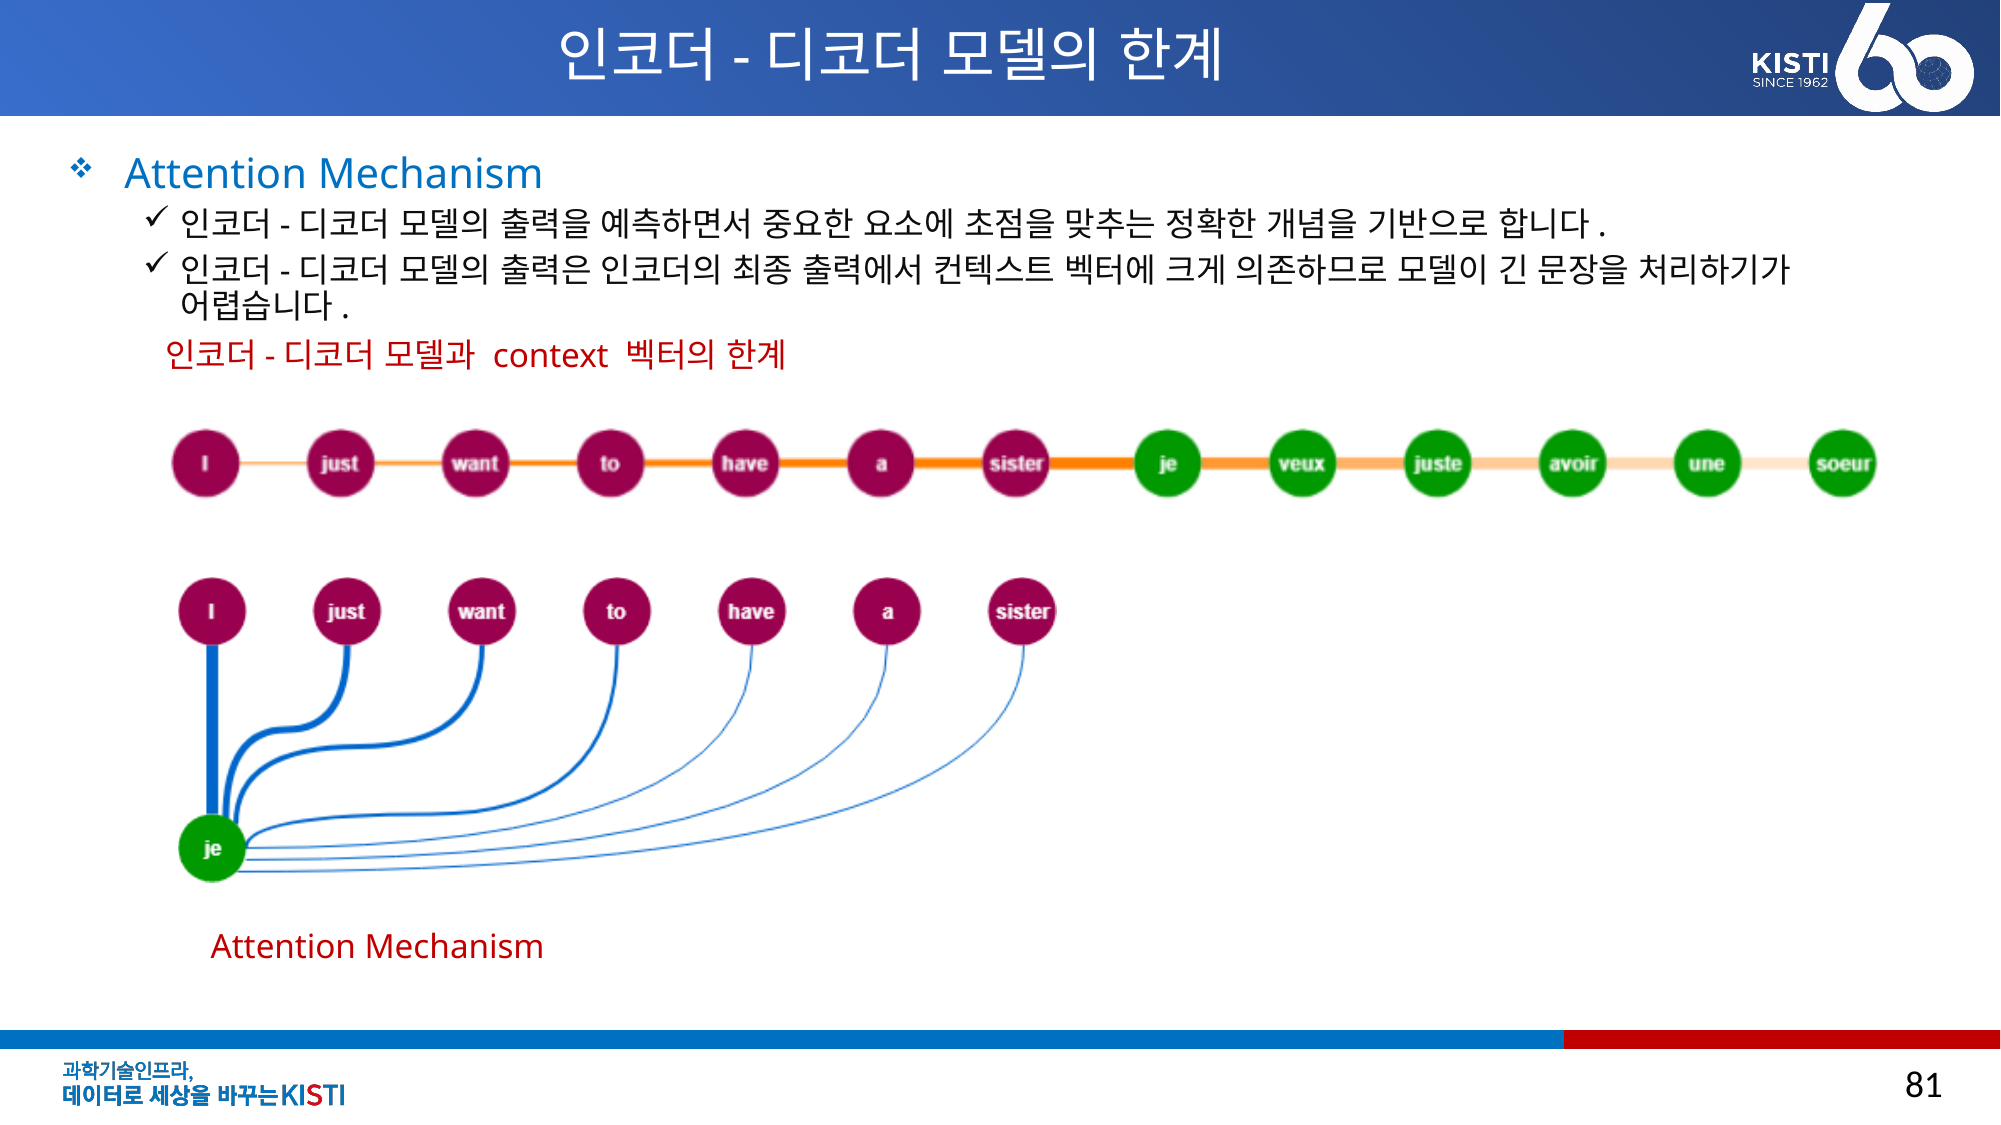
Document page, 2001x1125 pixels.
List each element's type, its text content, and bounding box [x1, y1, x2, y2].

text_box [137, 326, 1931, 974]
list Attention Mechanism 인코더-디코더 모델의 출력을 예측하면서 중요한 요소에 초점을 맞추는 정확한 개념을 기반으로 합니다. 인코더-디코더 모델의 출력은 인코더의 최종 출력에서 컨텍스트 벡터에 크게 의존하므로 모델이 긴 문장을 처리하기가 어렵습니다. [53, 144, 1947, 1015]
title 인코더-디코더 모델의 한계 [63, 0, 1720, 116]
picture [1753, 3, 1974, 112]
picture [63, 1061, 344, 1106]
slide_number 81 [1605, 1053, 1958, 1113]
